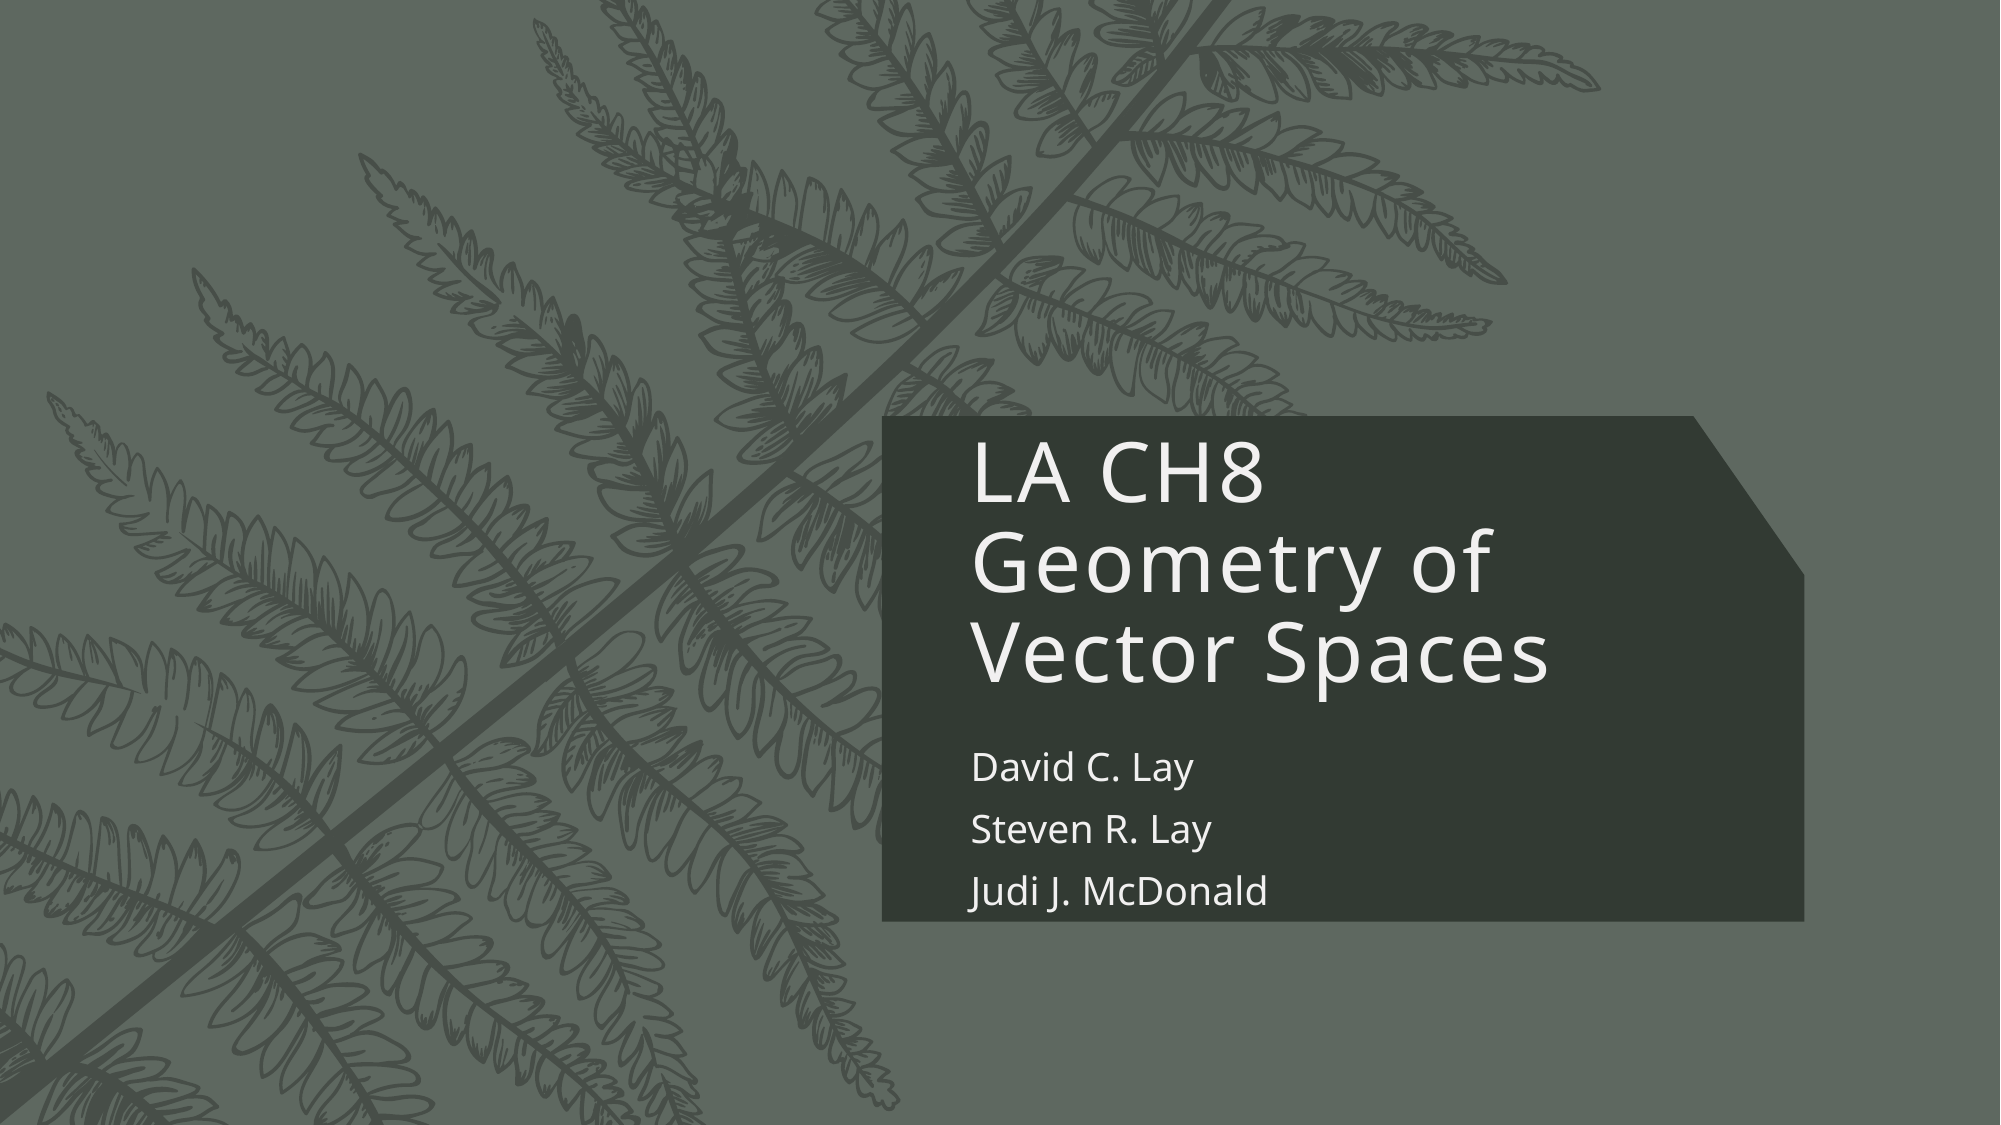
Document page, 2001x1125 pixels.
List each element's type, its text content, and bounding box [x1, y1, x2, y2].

title LA CH8 Geometry of Vector Spaces [955, 485, 1651, 708]
subtitle David C. Lay Steven R. Lay Judi J. McDonald [955, 740, 1741, 923]
